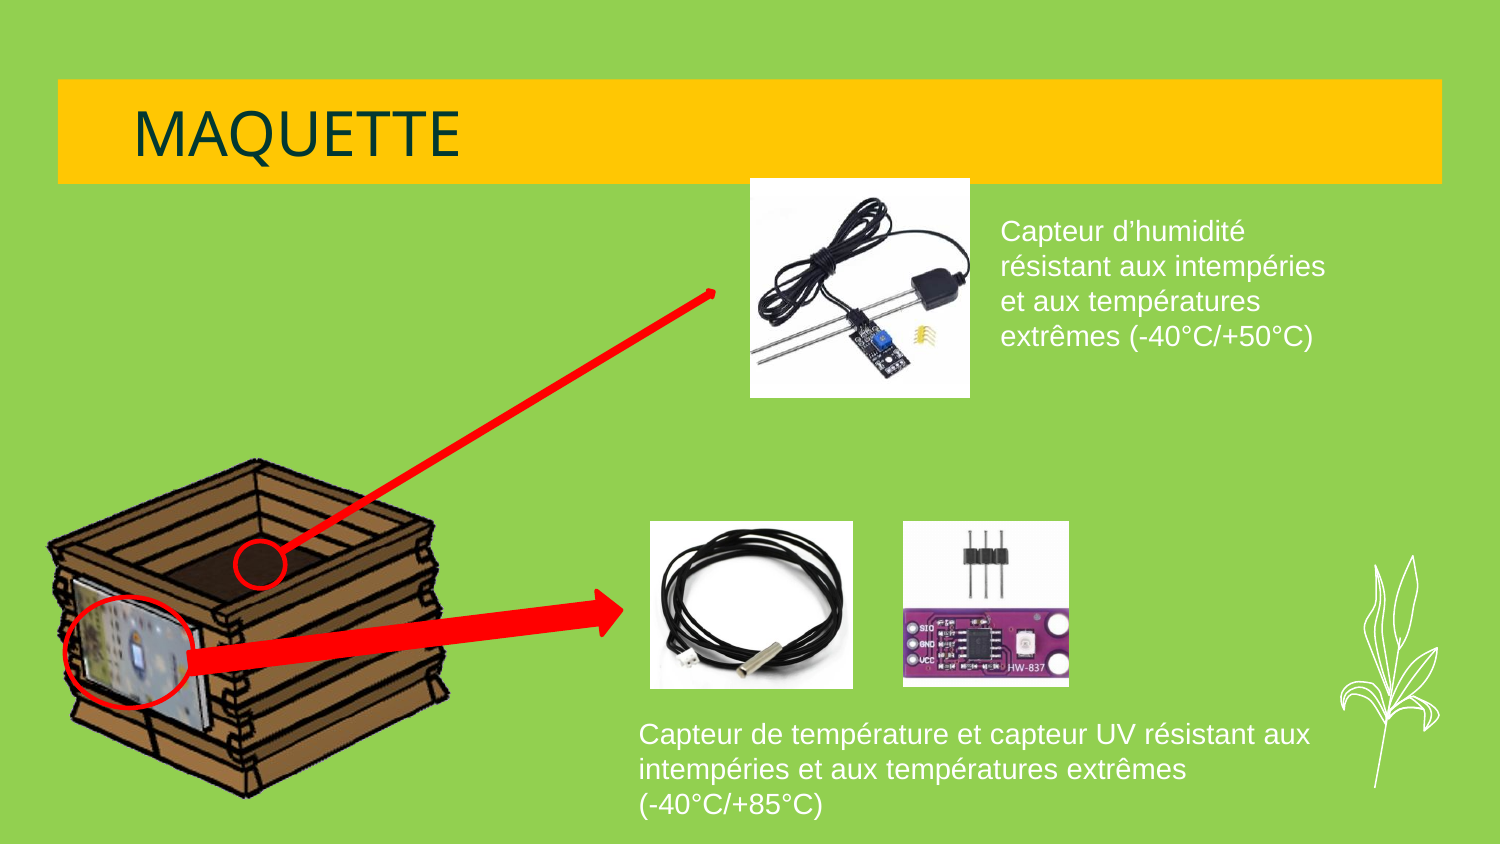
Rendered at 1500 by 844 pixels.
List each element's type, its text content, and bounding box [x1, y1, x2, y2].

text_box Capteur de température et capteur UV résistant aux intempéries et aux températures extrêmes (-40°C/+85°C) [624, 707, 1378, 828]
picture [749, 178, 970, 399]
text_box [541, 588, 624, 638]
text_box [473, 288, 716, 431]
text_box Capteur d’humidité résistant aux intempéries et aux températures extrêmes (-40°C/+50°C) [985, 204, 1348, 360]
picture [649, 521, 853, 689]
picture [902, 521, 1069, 688]
picture [0, 433, 536, 831]
title MAQUETTE [116, 79, 1383, 174]
